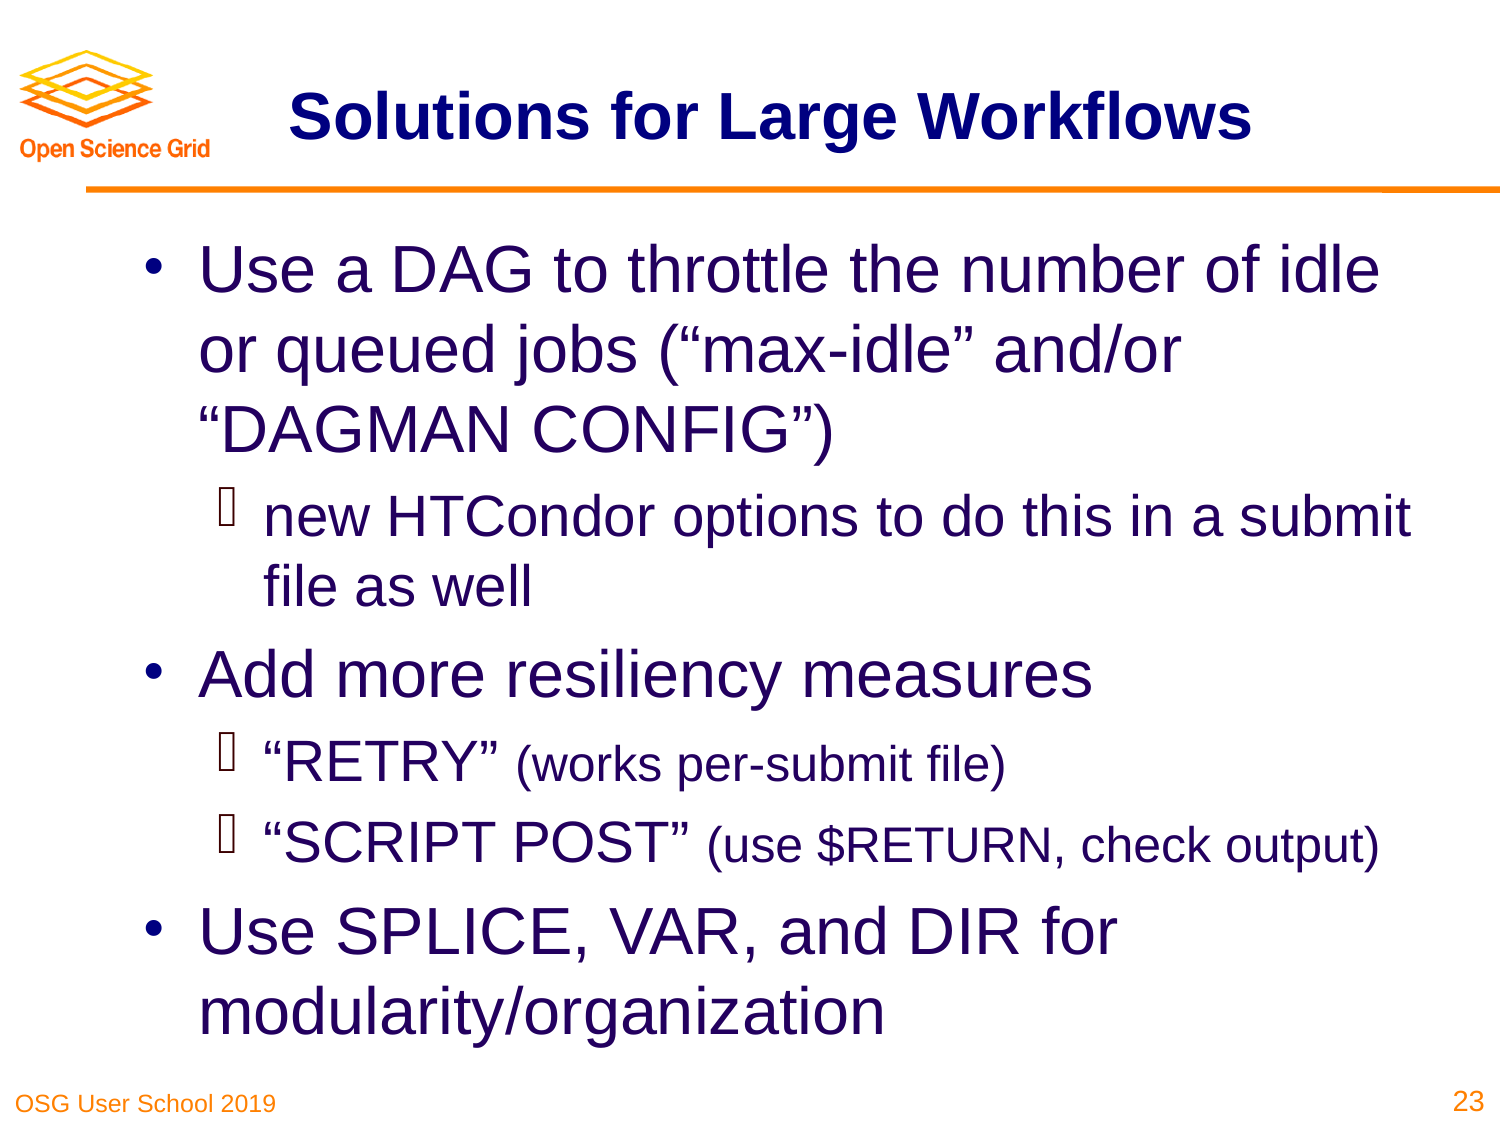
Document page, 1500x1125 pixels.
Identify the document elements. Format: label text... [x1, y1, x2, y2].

slide_number 23 [1430, 1049, 1500, 1125]
picture [0, 27, 201, 179]
title Solutions for Large Workflows [201, 18, 1342, 207]
list Use a DAG to throttle the number of idle or queued jobs (“max-idle” and/or “DAGMAN CONFIG”) new HTCondor options to do this in a submit file as well Add more resiliency measures “RETRY” (works per-submit file) “SCRIPT POST” (use $RETURN, check output) Use SPLICE, VAR, and DIR for modularity/organization [127, 218, 1463, 1019]
